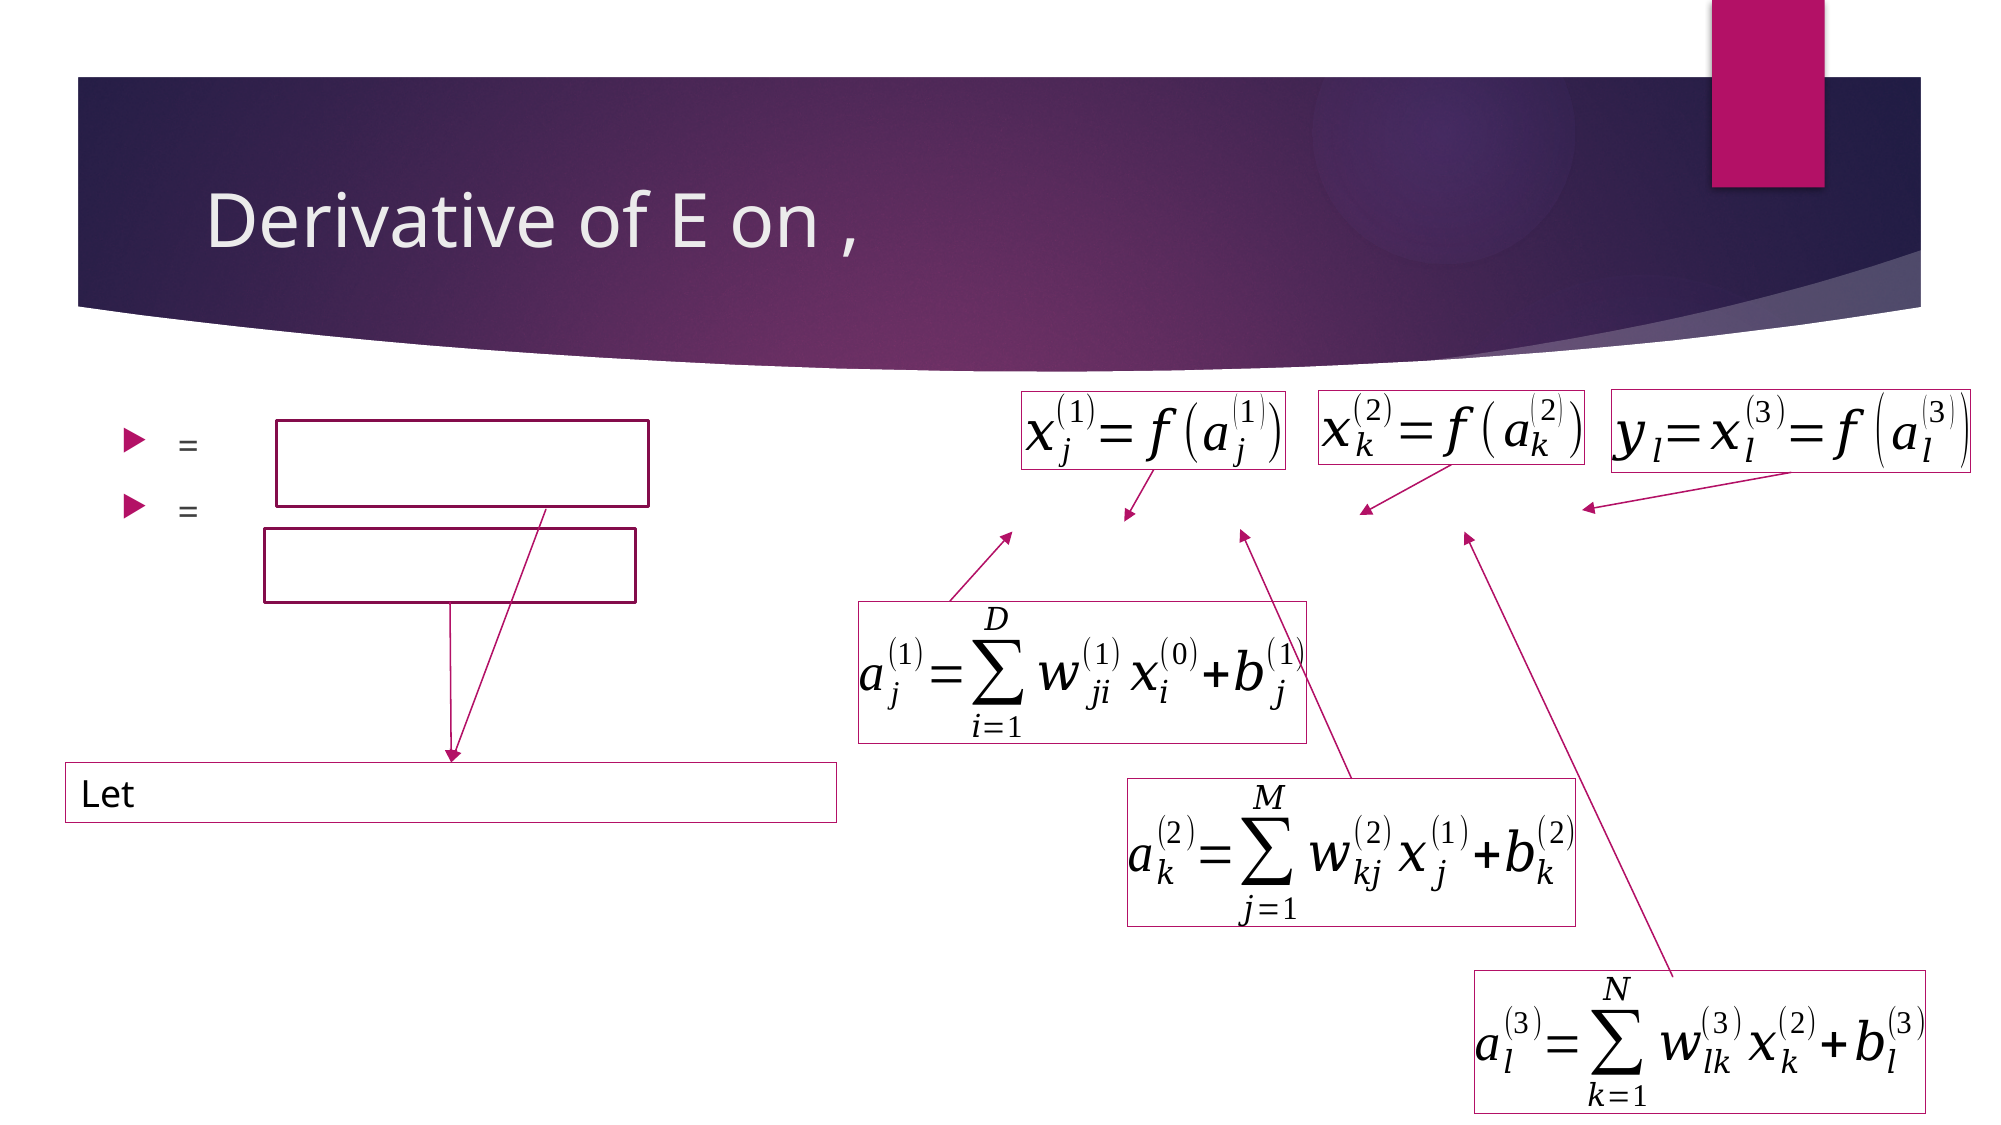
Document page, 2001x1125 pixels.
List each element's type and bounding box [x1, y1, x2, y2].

text_box [550, 527, 637, 604]
text_box [1123, 469, 1154, 522]
text_box [1359, 464, 1452, 516]
text_box [1581, 472, 1792, 511]
text_box [275, 419, 650, 508]
text_box [263, 527, 445, 604]
text_box [949, 531, 1013, 602]
text_box [1464, 531, 1673, 977]
text_box [1239, 528, 1352, 779]
text_box [450, 508, 547, 763]
